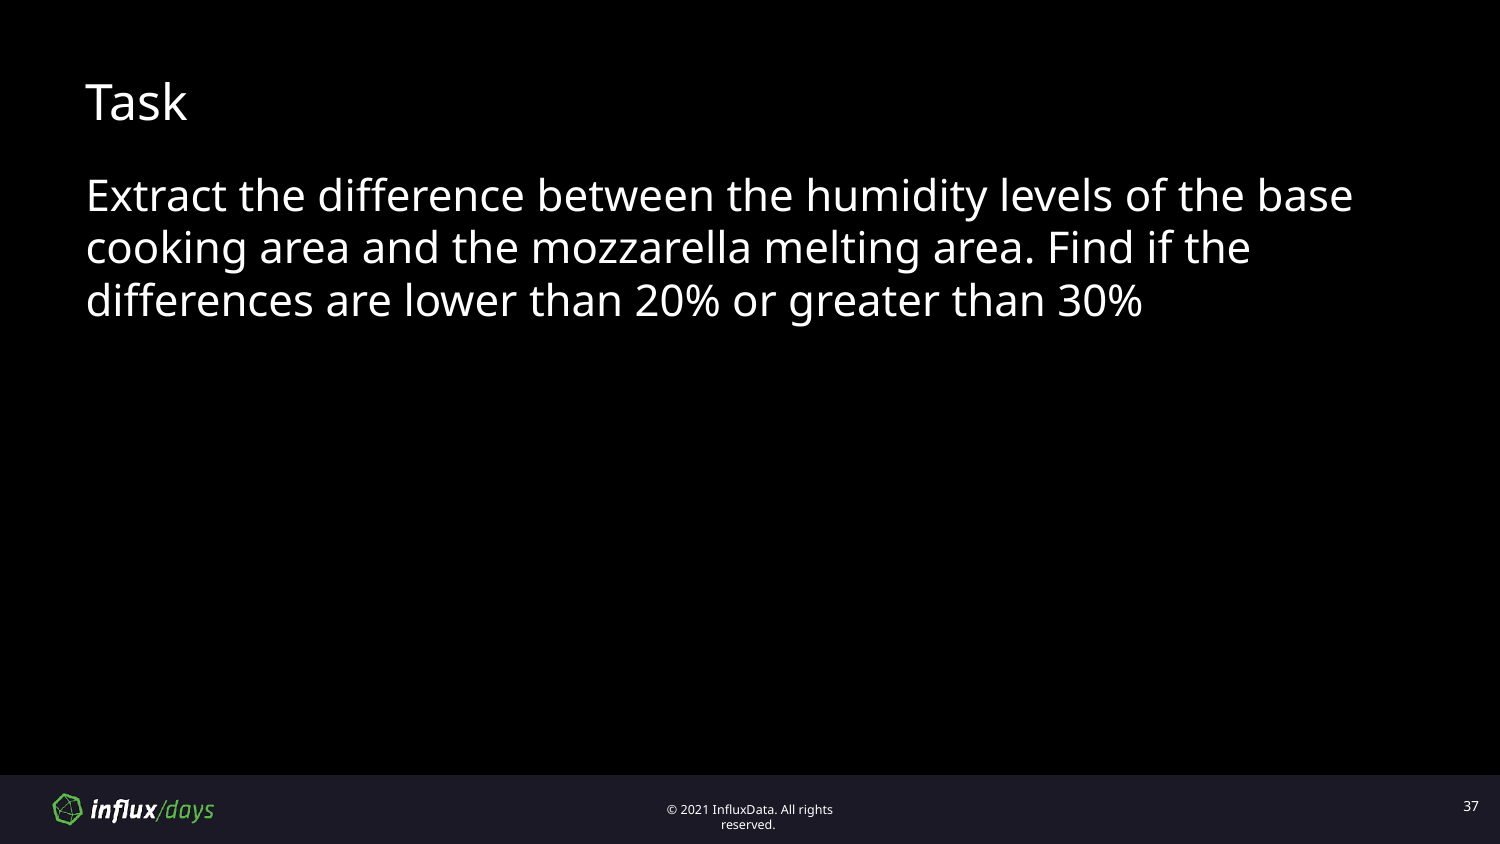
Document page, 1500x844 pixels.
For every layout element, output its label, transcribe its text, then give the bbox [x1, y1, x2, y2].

list Extract the difference between the humidity levels of the base cooking area and the mozzarella melting area. Find if the differences are lower than 20% or greater than 30% [70, 159, 1418, 544]
picture [0, 775, 1500, 844]
title Task [70, 55, 1418, 152]
